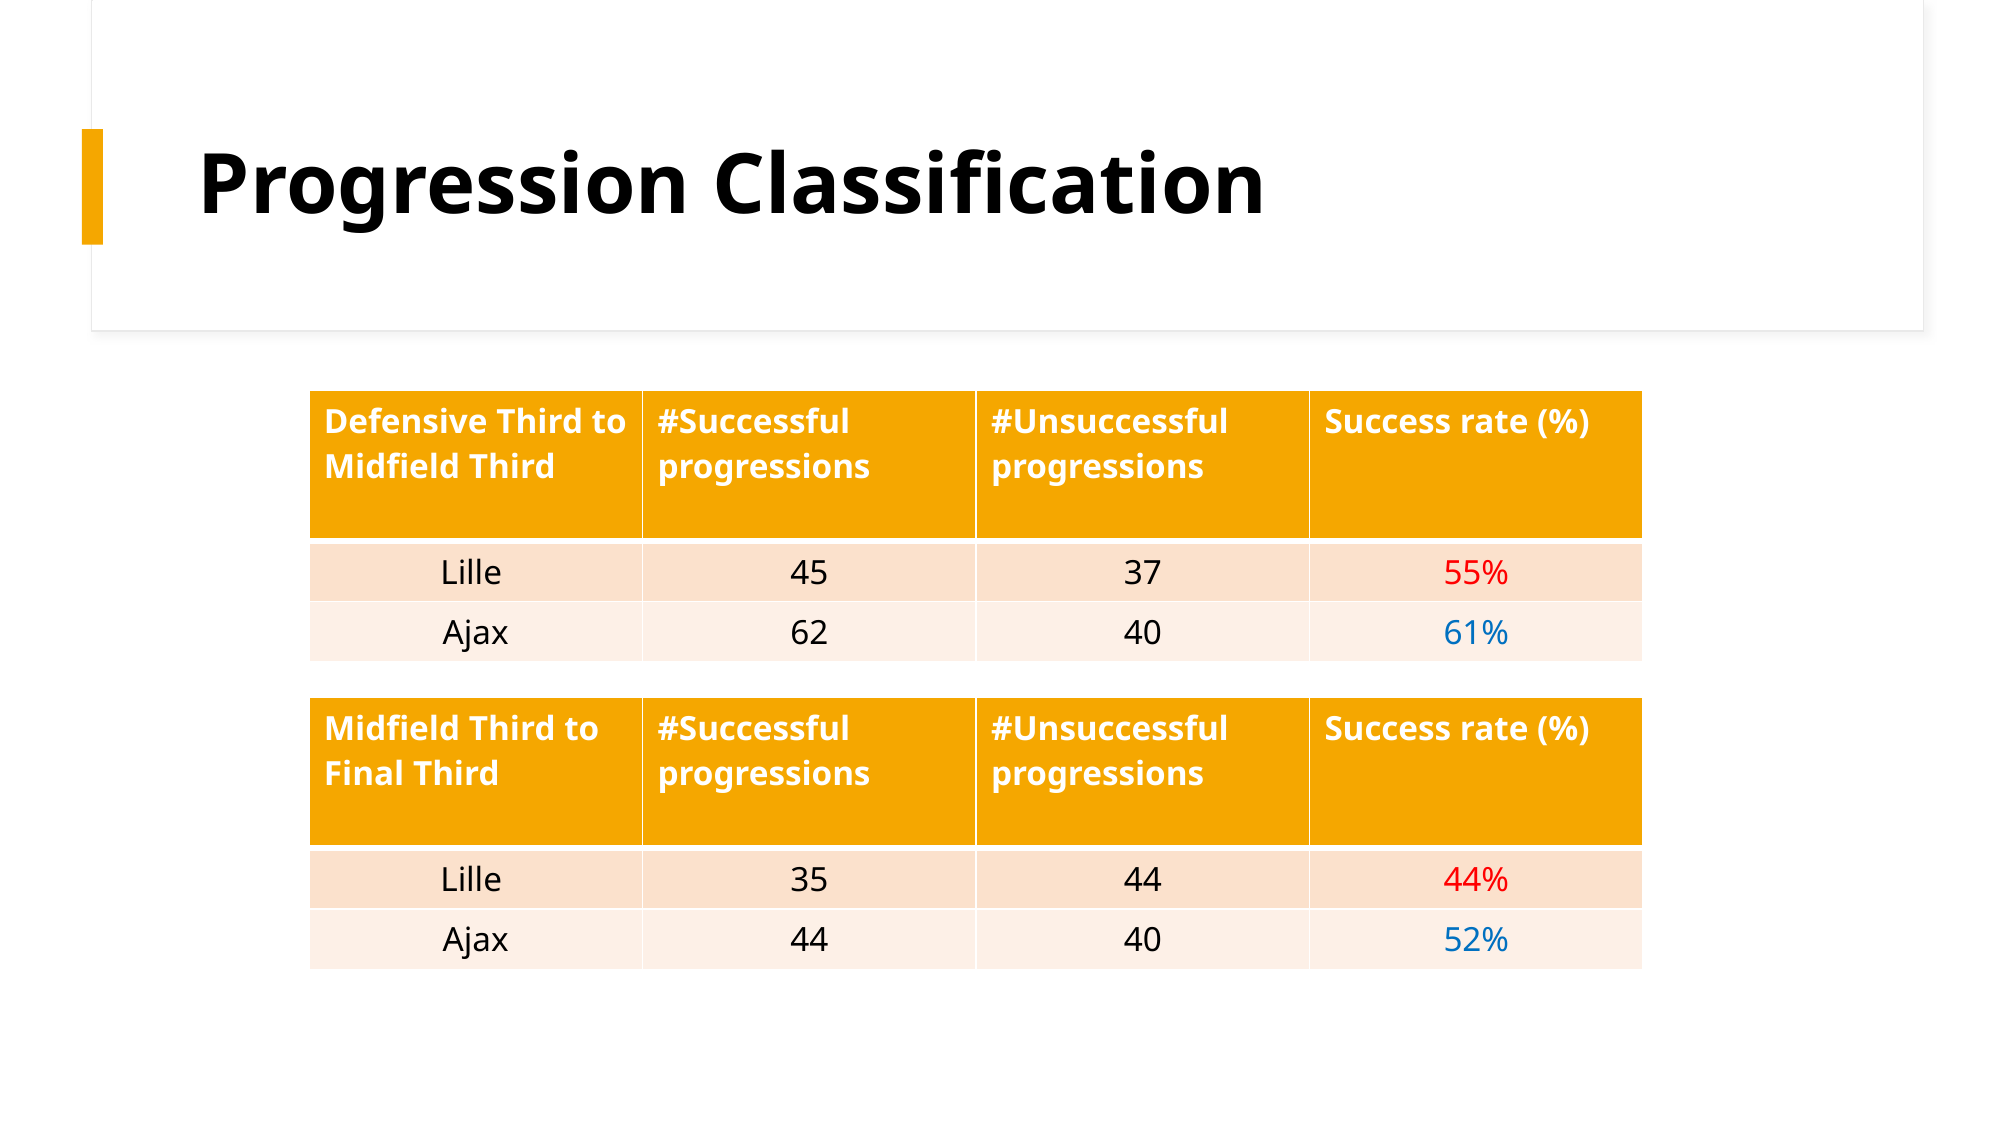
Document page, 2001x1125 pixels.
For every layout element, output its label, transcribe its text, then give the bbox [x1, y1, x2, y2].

table_cell 44 [643, 910, 975, 969]
table_cell 37 [977, 544, 1309, 601]
table_cell 44 [977, 851, 1309, 908]
table_cell Ajax [310, 602, 642, 661]
table_cell 35 [643, 851, 975, 908]
table_header Defensive Third to Midfield Third [310, 391, 642, 538]
title Progression Classification [183, 90, 1851, 284]
table_cell 40 [977, 910, 1309, 969]
table_header #Unsuccessful progressions [977, 698, 1309, 845]
table_header Success rate (%) [1310, 698, 1642, 845]
table_cell Lille [310, 851, 642, 908]
table_cell 52% [1310, 910, 1642, 969]
table_cell 62 [643, 602, 975, 661]
table_header #Successful progressions [643, 391, 975, 538]
table_header #Successful progressions [643, 698, 975, 845]
table_header Midfield Third to Final Third [310, 698, 642, 845]
table_cell 40 [977, 602, 1309, 661]
table_header Success rate (%) [1310, 391, 1642, 538]
table_cell Lille [310, 544, 642, 601]
table_cell Ajax [310, 910, 642, 969]
table_cell 55% [1310, 544, 1642, 601]
table_cell 44% [1310, 851, 1642, 908]
table_header #Unsuccessful progressions [977, 391, 1309, 538]
table_cell 61% [1310, 602, 1642, 661]
table_cell 45 [643, 544, 975, 601]
